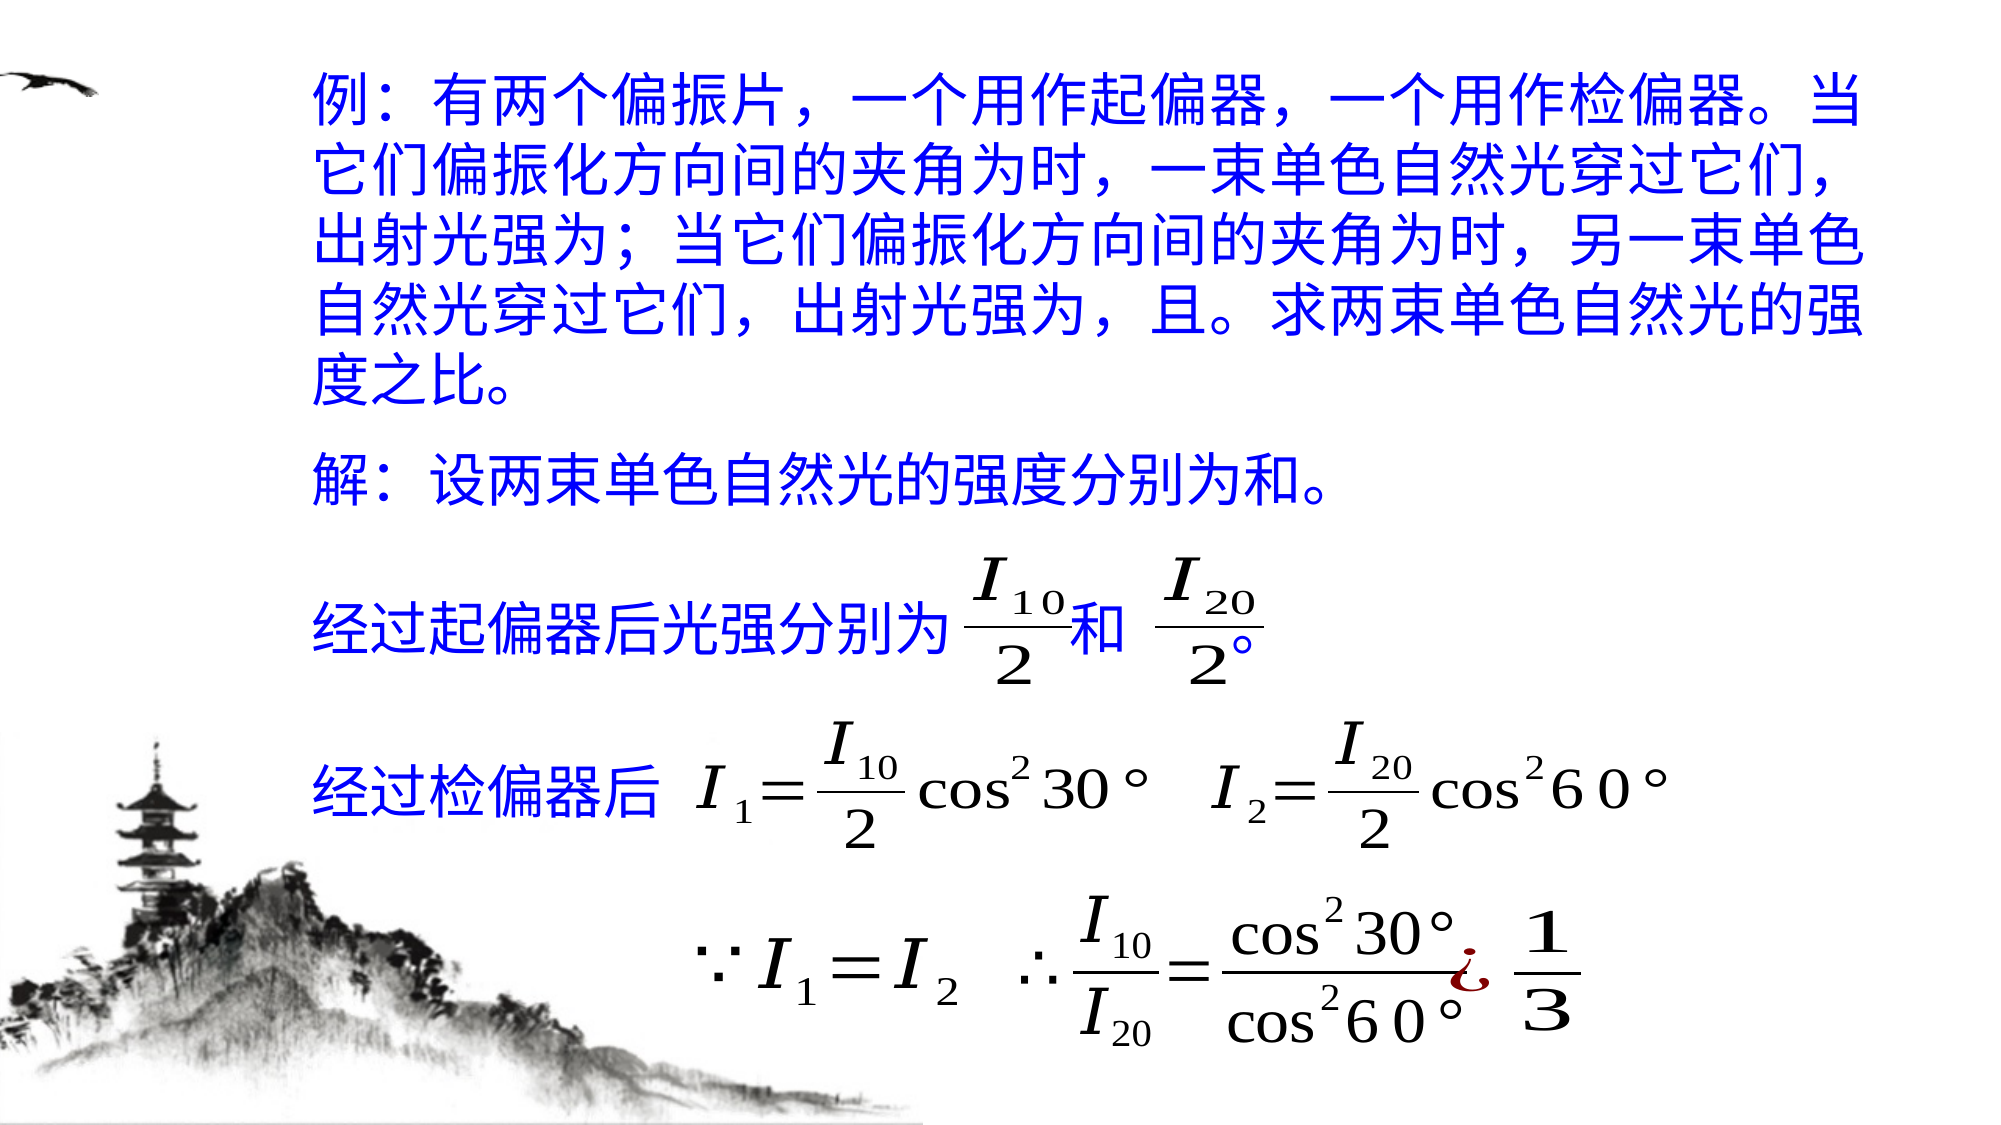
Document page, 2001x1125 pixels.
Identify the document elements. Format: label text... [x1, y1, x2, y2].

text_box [297, 548, 1460, 696]
picture [0, 3, 99, 97]
picture [0, 732, 923, 1125]
text_box 经过检偏器后 [297, 747, 773, 833]
